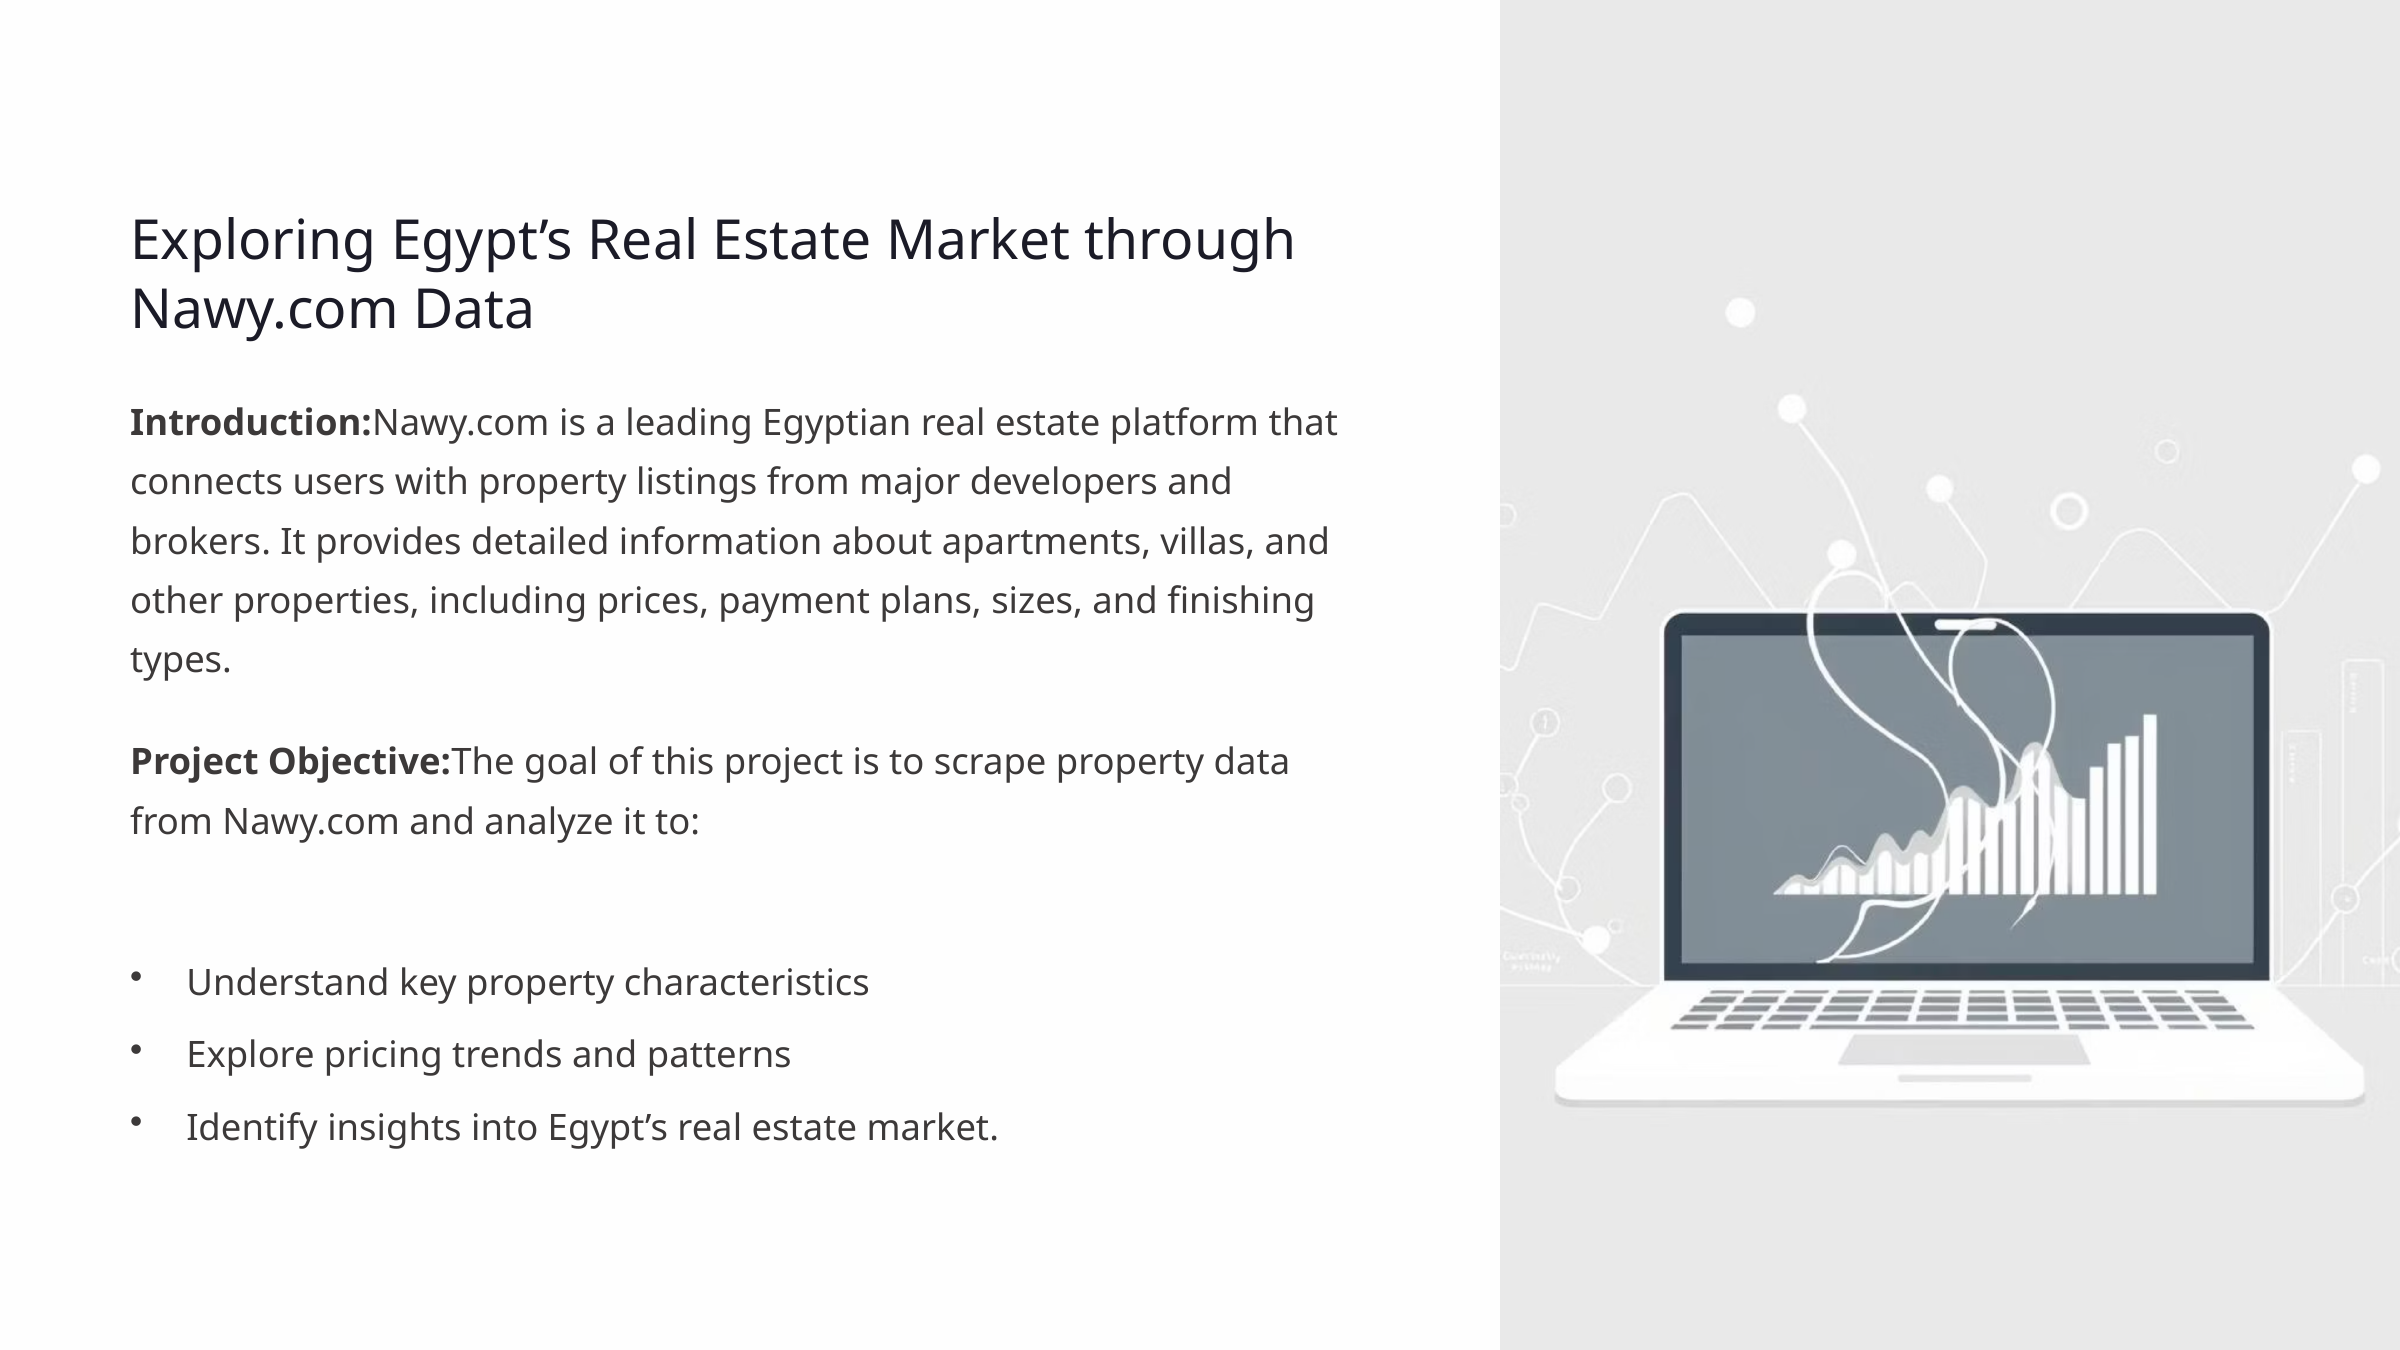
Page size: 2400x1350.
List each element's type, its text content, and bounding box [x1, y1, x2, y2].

text_box Introduction:Nawy.com is a leading Egyptian real estate platform that connects users with property listings from major developers and brokers. It provides detailed information about apartments, villas, and other properties, including prices, payment plans, sizes, and finishing types. [130, 383, 1370, 681]
picture [1499, 0, 2400, 1350]
text_box Identify insights into Egypt’s real estate market. [130, 1088, 1370, 1148]
text_box Project Objective:The goal of this project is to scrape property data from Nawy.com and analyze it to: [130, 722, 1370, 902]
text_box Exploring Egypt’s Real Estate Market through Nawy.com Data [130, 202, 1370, 342]
text_box Explore pricing trends and patterns [130, 1015, 1370, 1076]
text_box Understand key property characteristics [130, 943, 1370, 1003]
